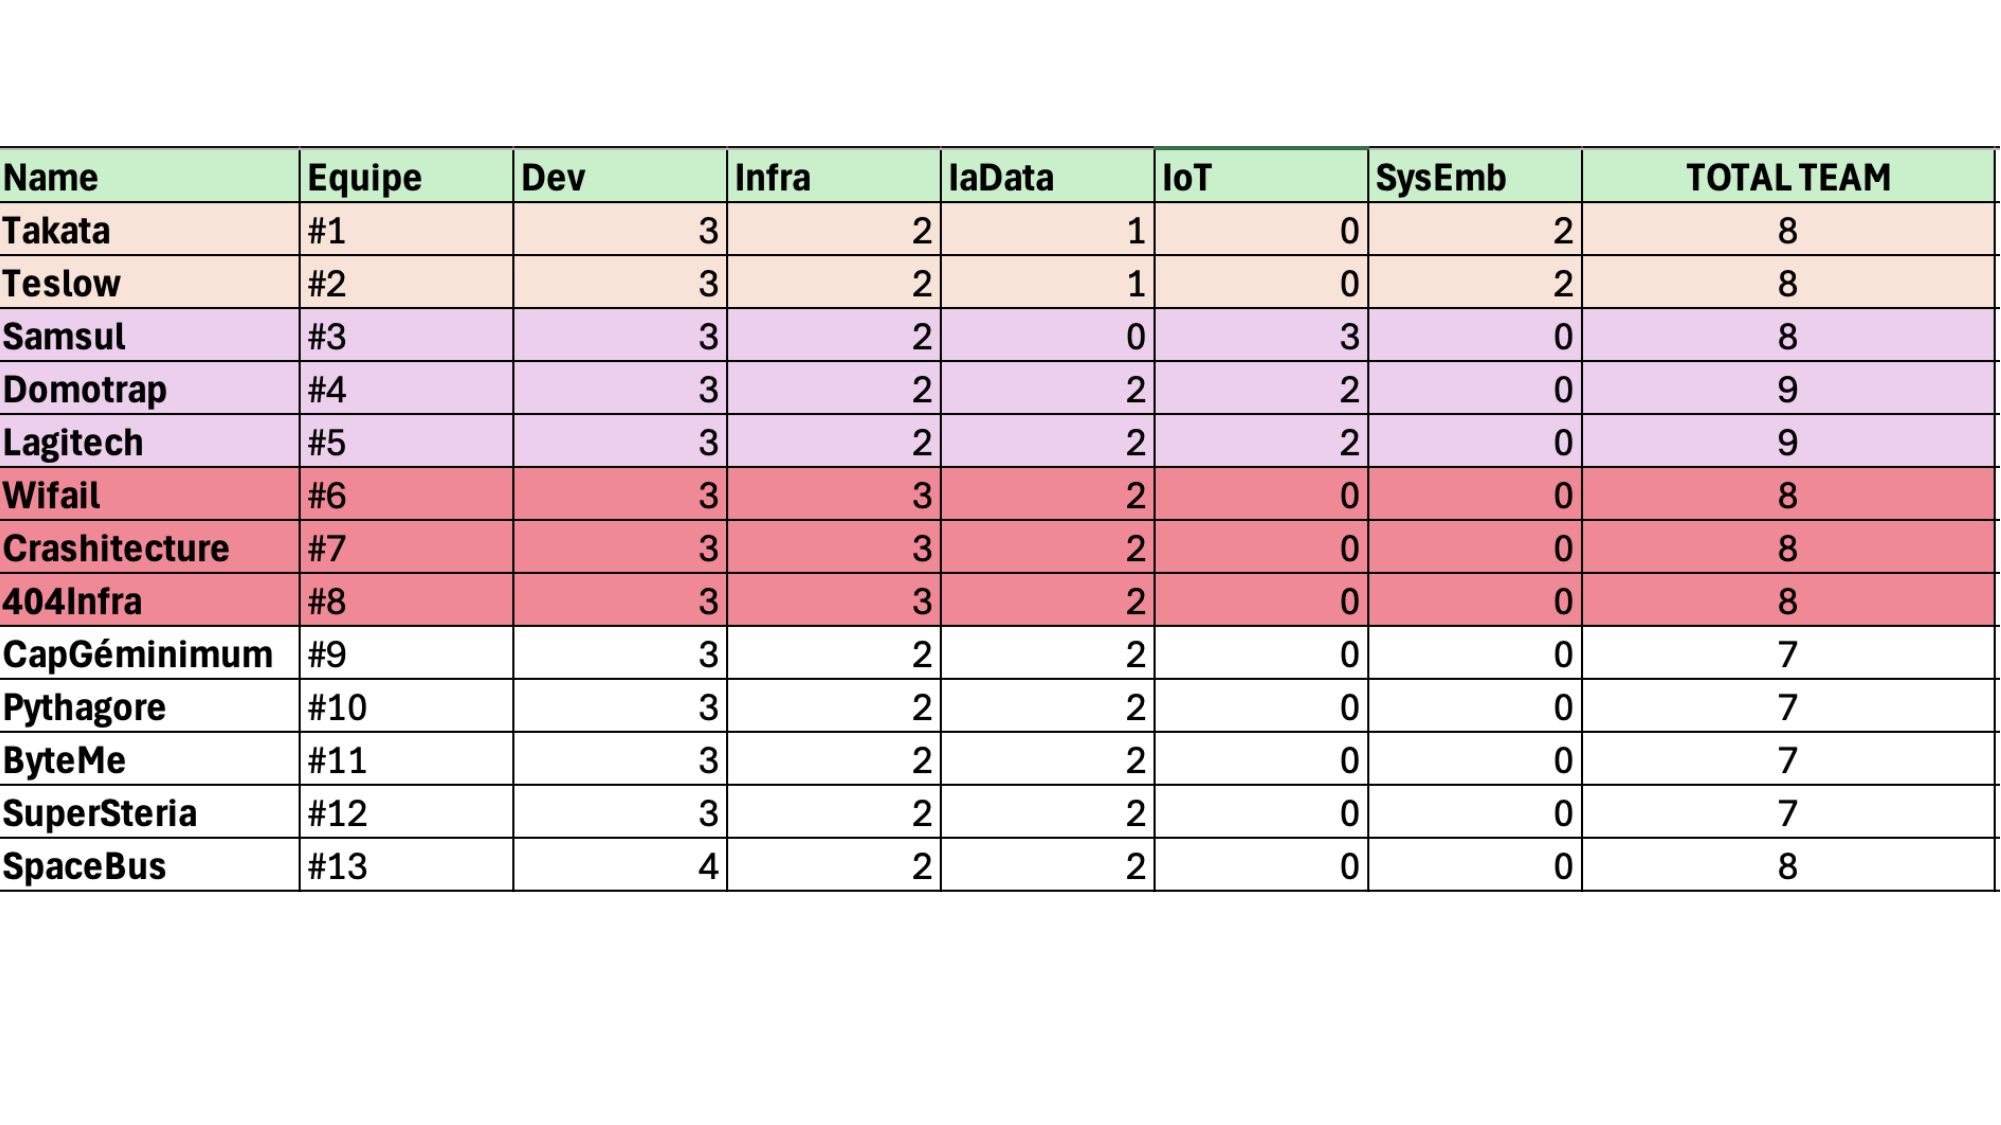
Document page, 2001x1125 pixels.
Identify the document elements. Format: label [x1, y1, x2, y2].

picture [0, 146, 2000, 893]
